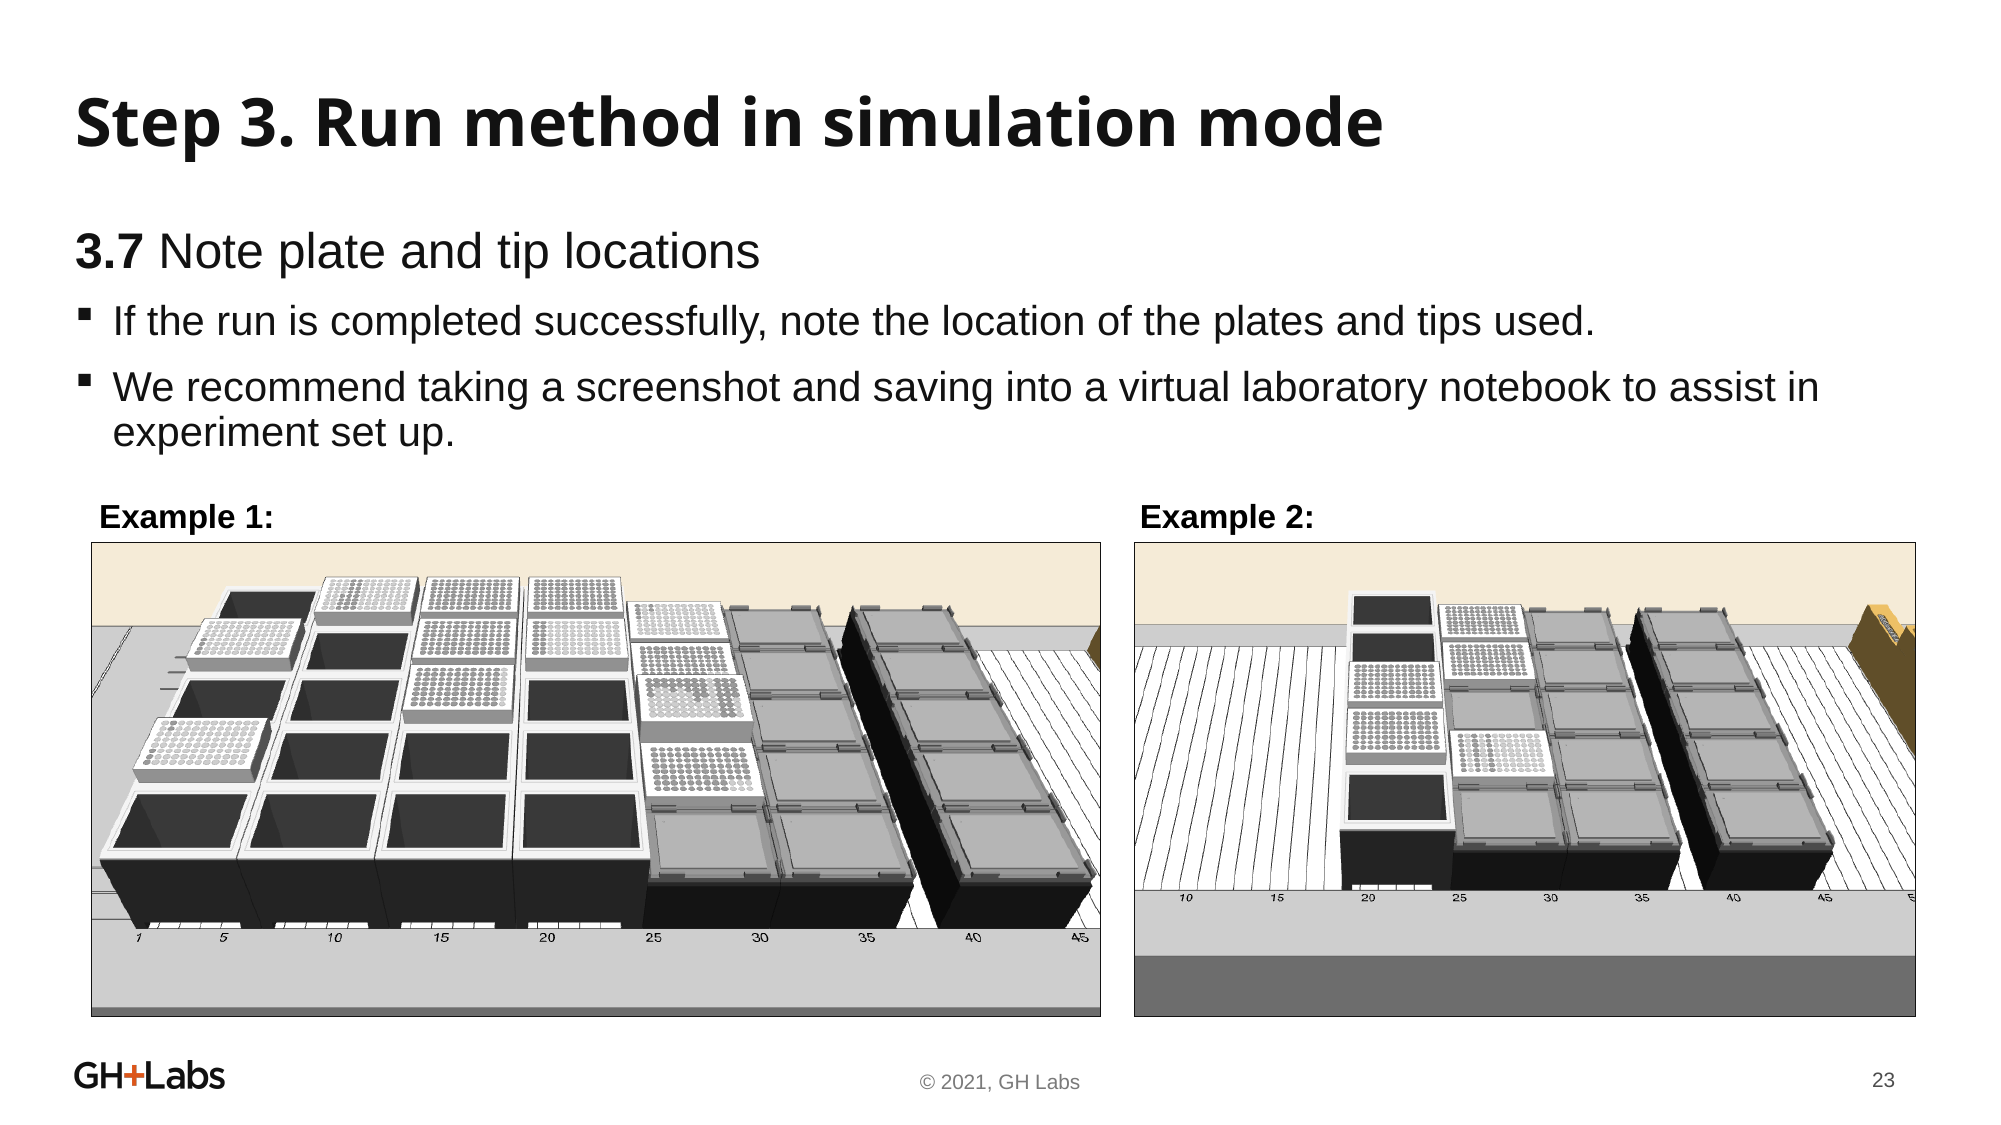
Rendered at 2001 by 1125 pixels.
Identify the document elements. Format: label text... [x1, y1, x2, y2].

footer © 2021, GH Labs [662, 1062, 1338, 1100]
text_box Example 2: [1125, 487, 1733, 543]
picture [74, 1060, 225, 1089]
title Step 3. Run method in simulation mode [75, 60, 1925, 191]
picture [91, 542, 1101, 1017]
picture [1134, 542, 1916, 1017]
list 3.7 Note plate and tip locations If the run is completed successfully, note the location of the plates and tips used. We recommend taking a screenshot and saving into a virtual laboratory notebook to assist in experiment set up. [75, 217, 1925, 1060]
text_box Example 1: [84, 487, 692, 543]
